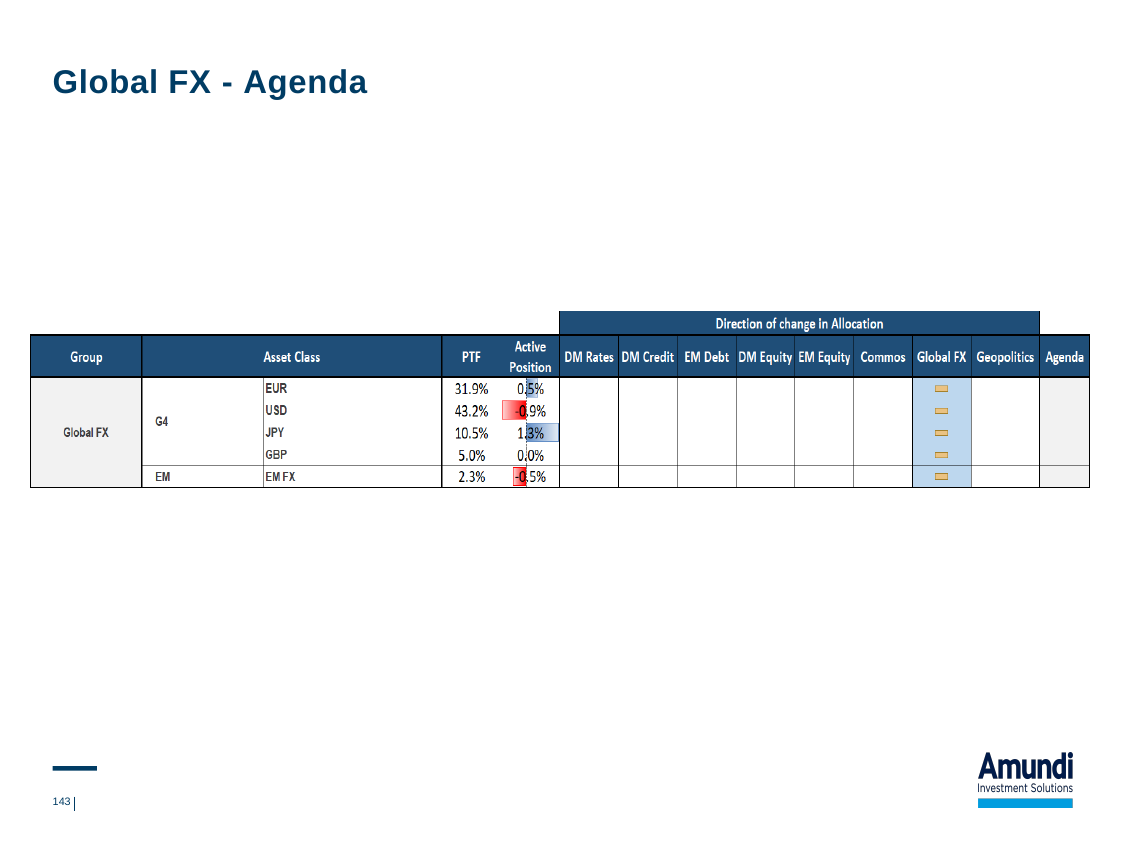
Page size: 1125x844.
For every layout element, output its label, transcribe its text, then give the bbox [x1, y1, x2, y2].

picture [978, 752, 1073, 798]
picture [27, 310, 1090, 488]
slide_number 143 [52, 794, 75, 817]
title Global FX - Agenda [52, 65, 1073, 114]
